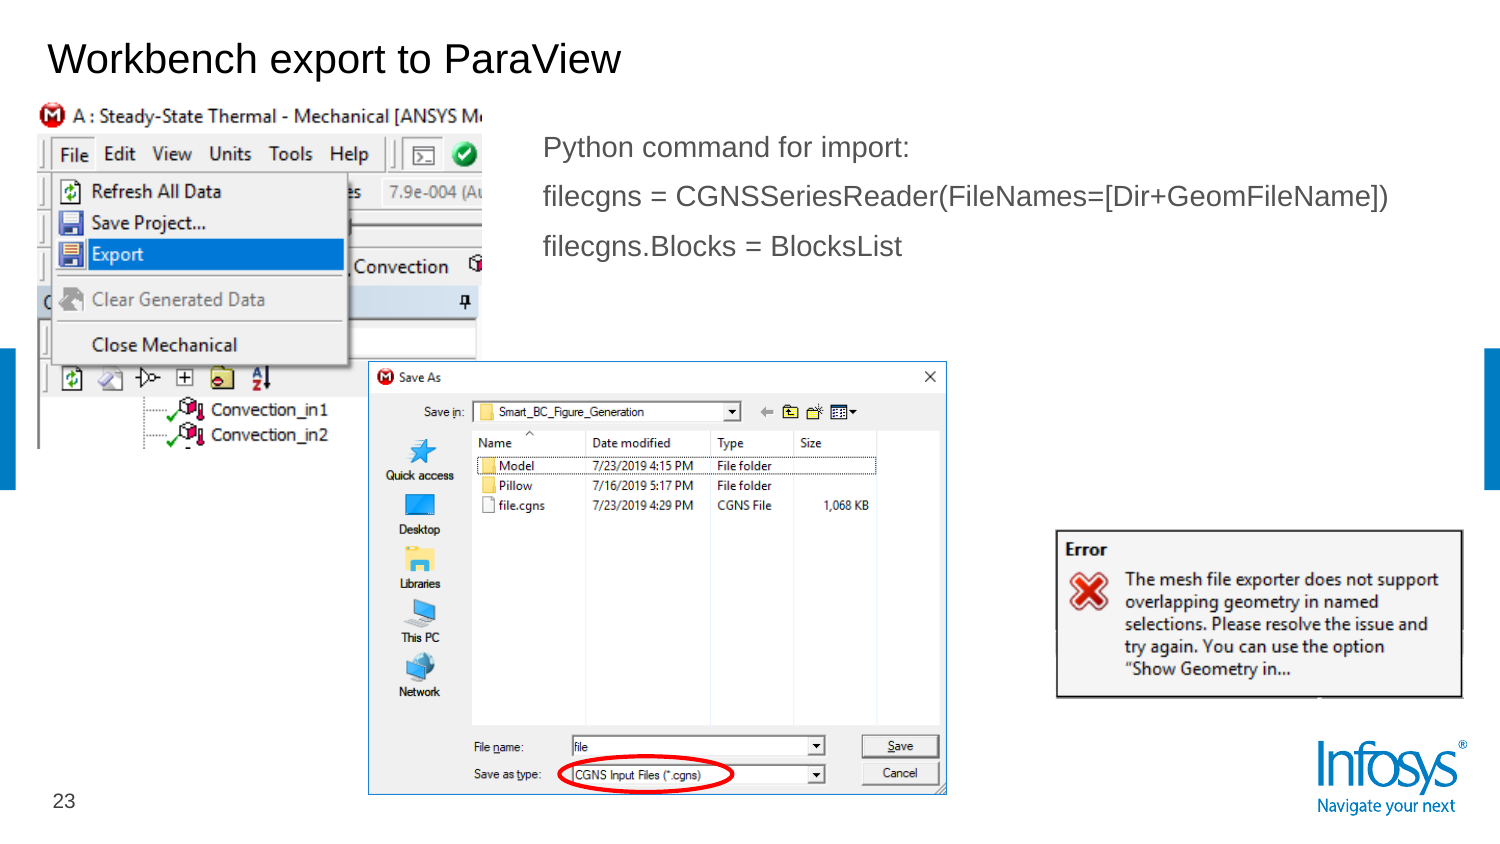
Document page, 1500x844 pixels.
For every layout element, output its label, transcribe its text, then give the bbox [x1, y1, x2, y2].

list Python command for import: filecgns = CGNSSeriesReader(FileNames=[Dir+GeomFileName]) filecgns.Blocks = BlocksList [528, 120, 1464, 339]
slide_number 23 [37, 780, 115, 826]
picture [37, 98, 948, 795]
picture [1055, 529, 1464, 700]
title Workbench export to ParaView [32, 24, 1464, 99]
